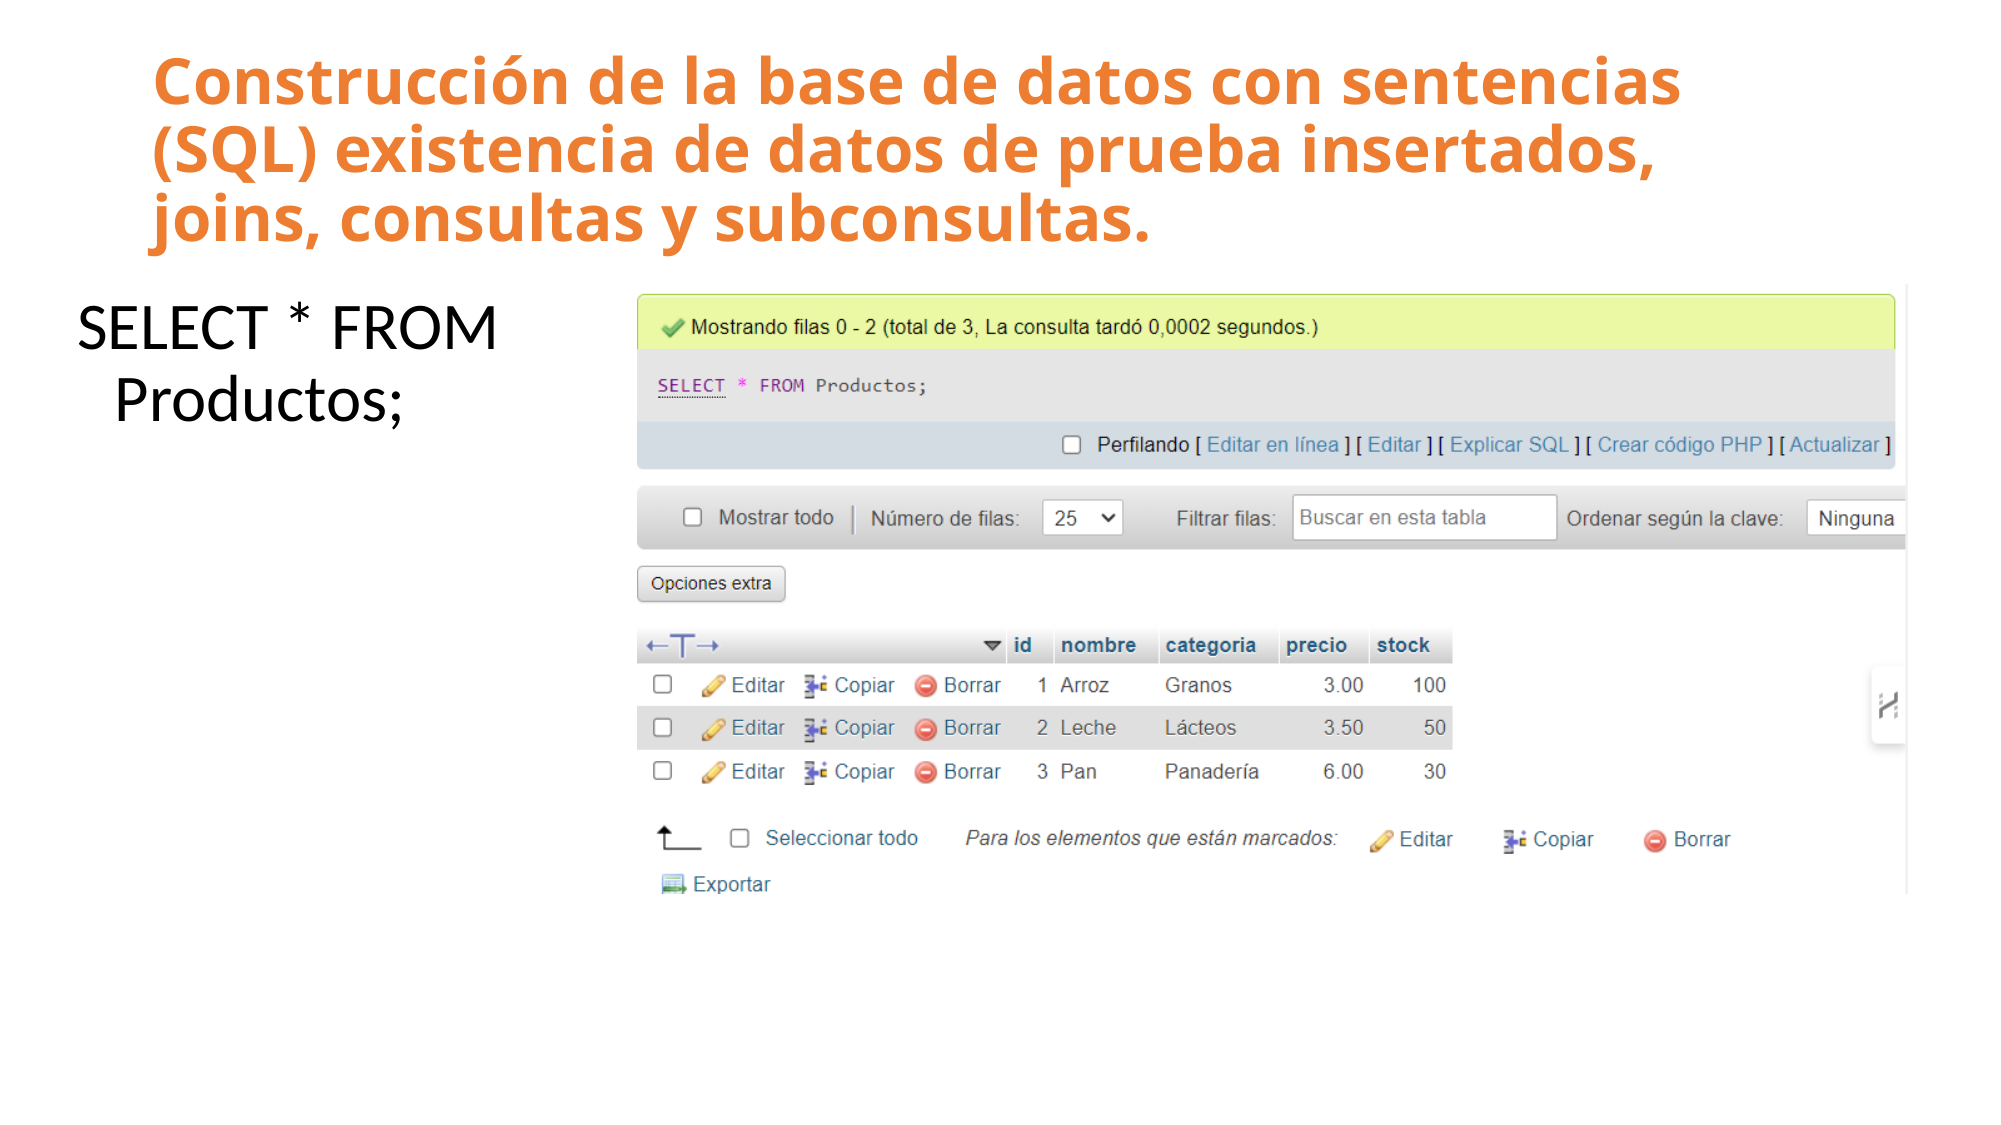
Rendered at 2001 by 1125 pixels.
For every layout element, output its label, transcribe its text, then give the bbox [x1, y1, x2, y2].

picture [636, 284, 1908, 894]
list SELECT * FROM Productos; [24, 284, 616, 1087]
title Construcción de la base de datos con sentencias (SQL) existencia de datos de prueba insertados, joins, consultas y subconsultas. [137, 38, 1814, 263]
